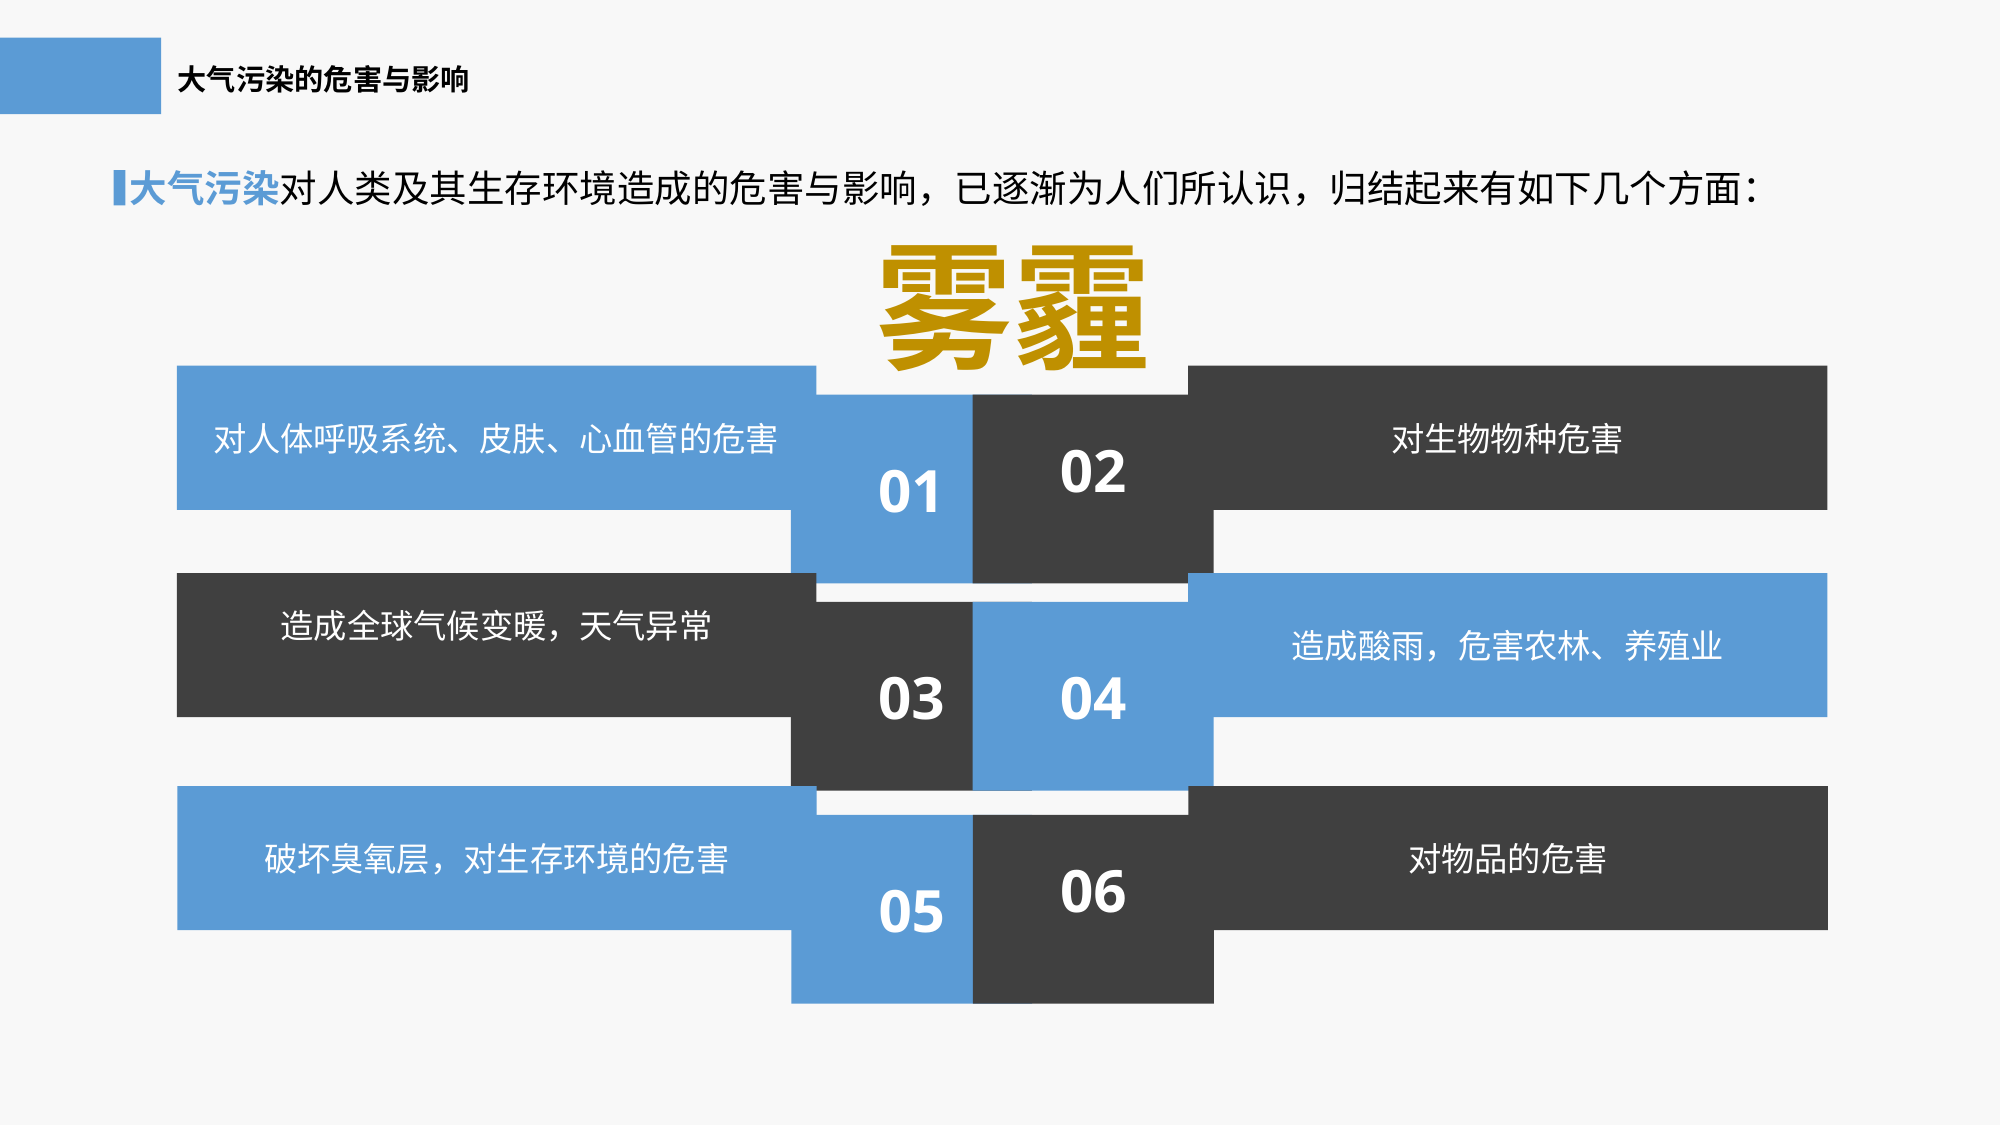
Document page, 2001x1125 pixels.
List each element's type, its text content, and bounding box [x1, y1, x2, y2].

text_box [113, 169, 126, 206]
text_box 对物品的危害 [1187, 785, 1829, 931]
text_box 造成全球气候变暖，天气异常 [176, 572, 817, 718]
text_box 造成酸雨，危害农林、养殖业 [1187, 572, 1828, 718]
text_box 04 [972, 601, 1215, 792]
text_box 大气污染的危害与影响 [162, 53, 822, 104]
text_box 雾霾 [860, 214, 1166, 394]
text_box 破坏臭氧层，对生存环境的危害 [176, 785, 818, 931]
text_box 01 [790, 394, 972, 584]
text_box 03 [790, 601, 972, 792]
text_box 对生物物种危害 [1187, 365, 1828, 511]
text_box 大气污染对人类及其生存环境造成的危害与影响，已逐渐为人们所认识，归结起来有如下几个方面： [114, 157, 1779, 218]
text_box [0, 37, 162, 115]
text_box 对人体呼吸系统、皮肤、心血管的危害 [176, 365, 817, 511]
text_box 05 [790, 814, 972, 1005]
text_box 06 [972, 814, 1215, 1005]
text_box 02 [972, 394, 1215, 584]
